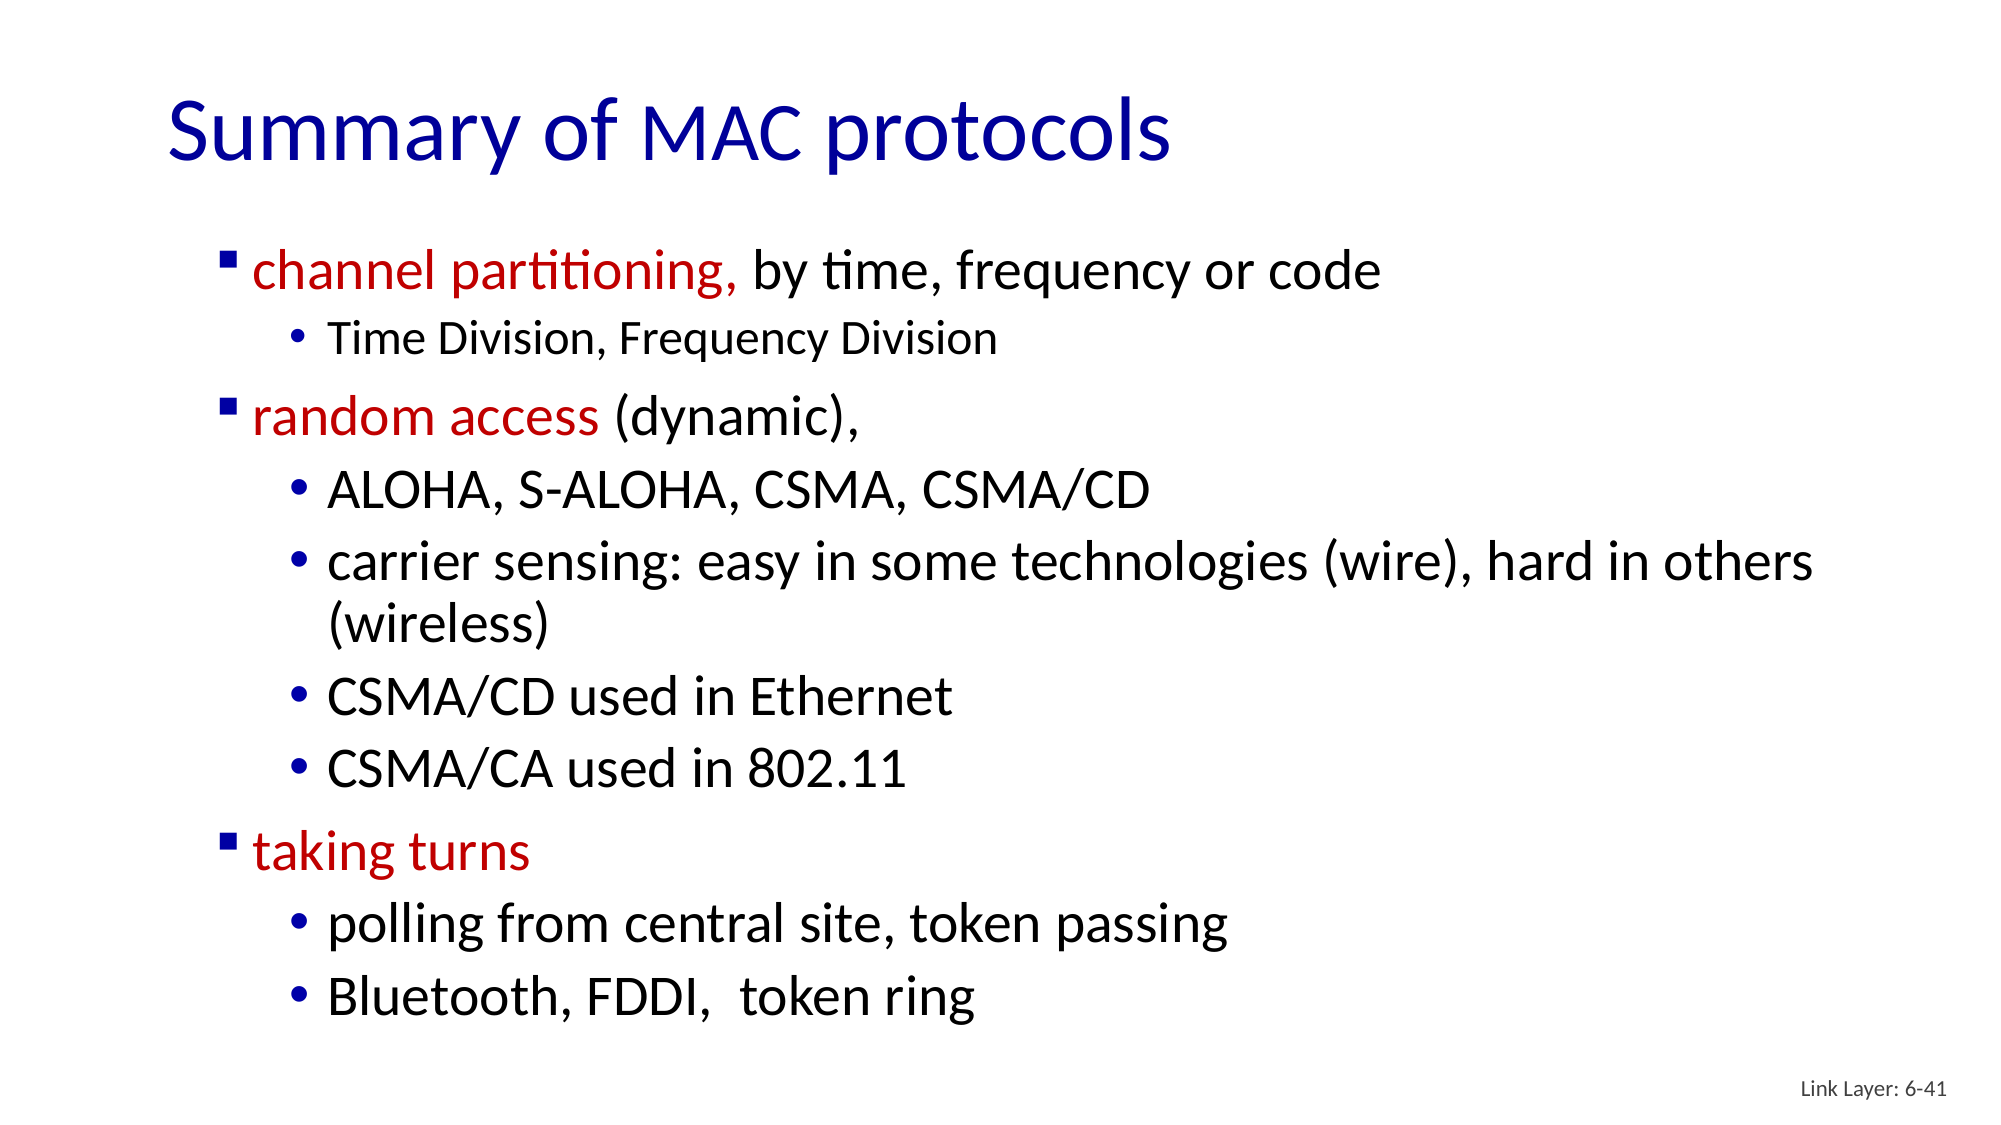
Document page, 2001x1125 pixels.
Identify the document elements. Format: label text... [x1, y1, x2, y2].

text_box channel partitioning, by time, frequency or code Time Division, Frequency Division random access (dynamic), ALOHA, S-ALOHA, CSMA, CSMA/CD carrier sensing: easy in some technologies (wire), hard in others (wireless) CSMA/CD used in Ethernet CSMA/CA used in 802.11 taking turns polling from central site, token passing Bluetooth, FDDI, token ring [199, 232, 1937, 1037]
slide_number Link Layer: 6-41 [1512, 1056, 1963, 1117]
title Summary of MAC protocols [131, 57, 1857, 205]
